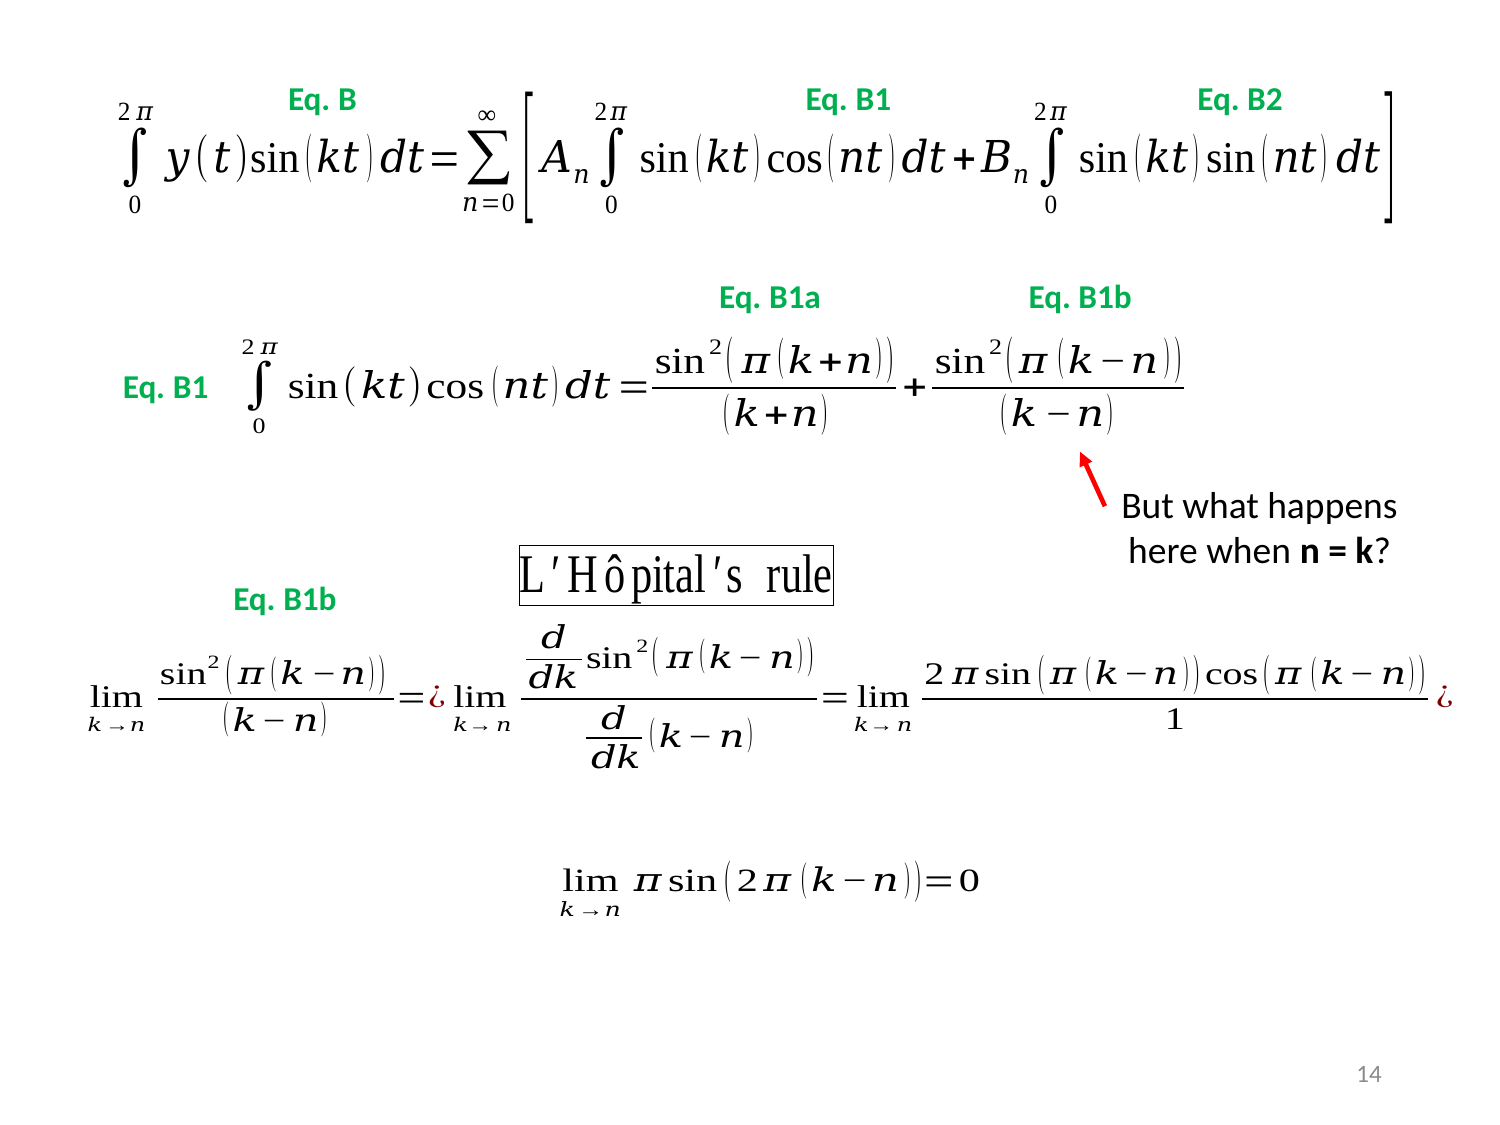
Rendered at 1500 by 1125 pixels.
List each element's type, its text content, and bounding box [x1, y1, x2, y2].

text_box Eq. B [273, 69, 396, 125]
text_box Eq. B1b [206, 569, 364, 625]
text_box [1080, 451, 1105, 507]
text_box Eq. B2 [1161, 69, 1319, 125]
text_box Eq. B1b [1001, 267, 1159, 323]
text_box But what happens here when n = k? [1096, 473, 1423, 578]
text_box Eq. B1a [692, 267, 849, 323]
slide_number 14 [1059, 1042, 1397, 1103]
text_box Eq. B1 [87, 358, 244, 413]
text_box Eq. B1 [770, 69, 927, 125]
